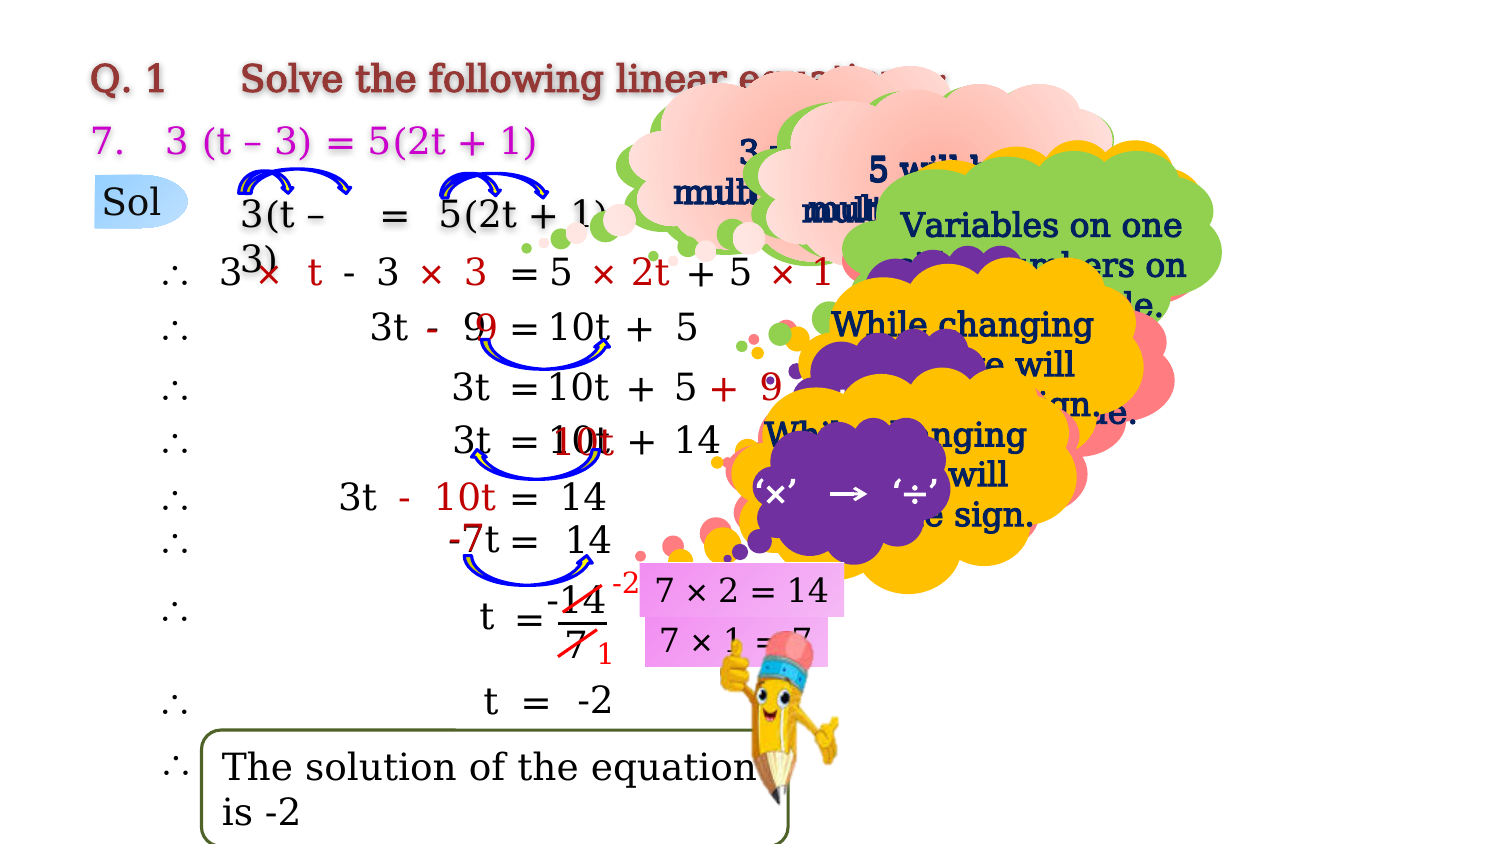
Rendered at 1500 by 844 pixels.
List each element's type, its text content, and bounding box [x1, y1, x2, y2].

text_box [144, 64, 1229, 729]
text_box 3 (t – 3) = 5(2t + 1) [149, 109, 576, 170]
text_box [143, 669, 195, 729]
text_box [145, 730, 782, 844]
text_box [86, 169, 188, 231]
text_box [143, 576, 195, 637]
text_box Q. 1 Solve the following linear equations : [74, 46, 1126, 107]
text_box 7. [74, 109, 147, 170]
picture [719, 630, 879, 841]
